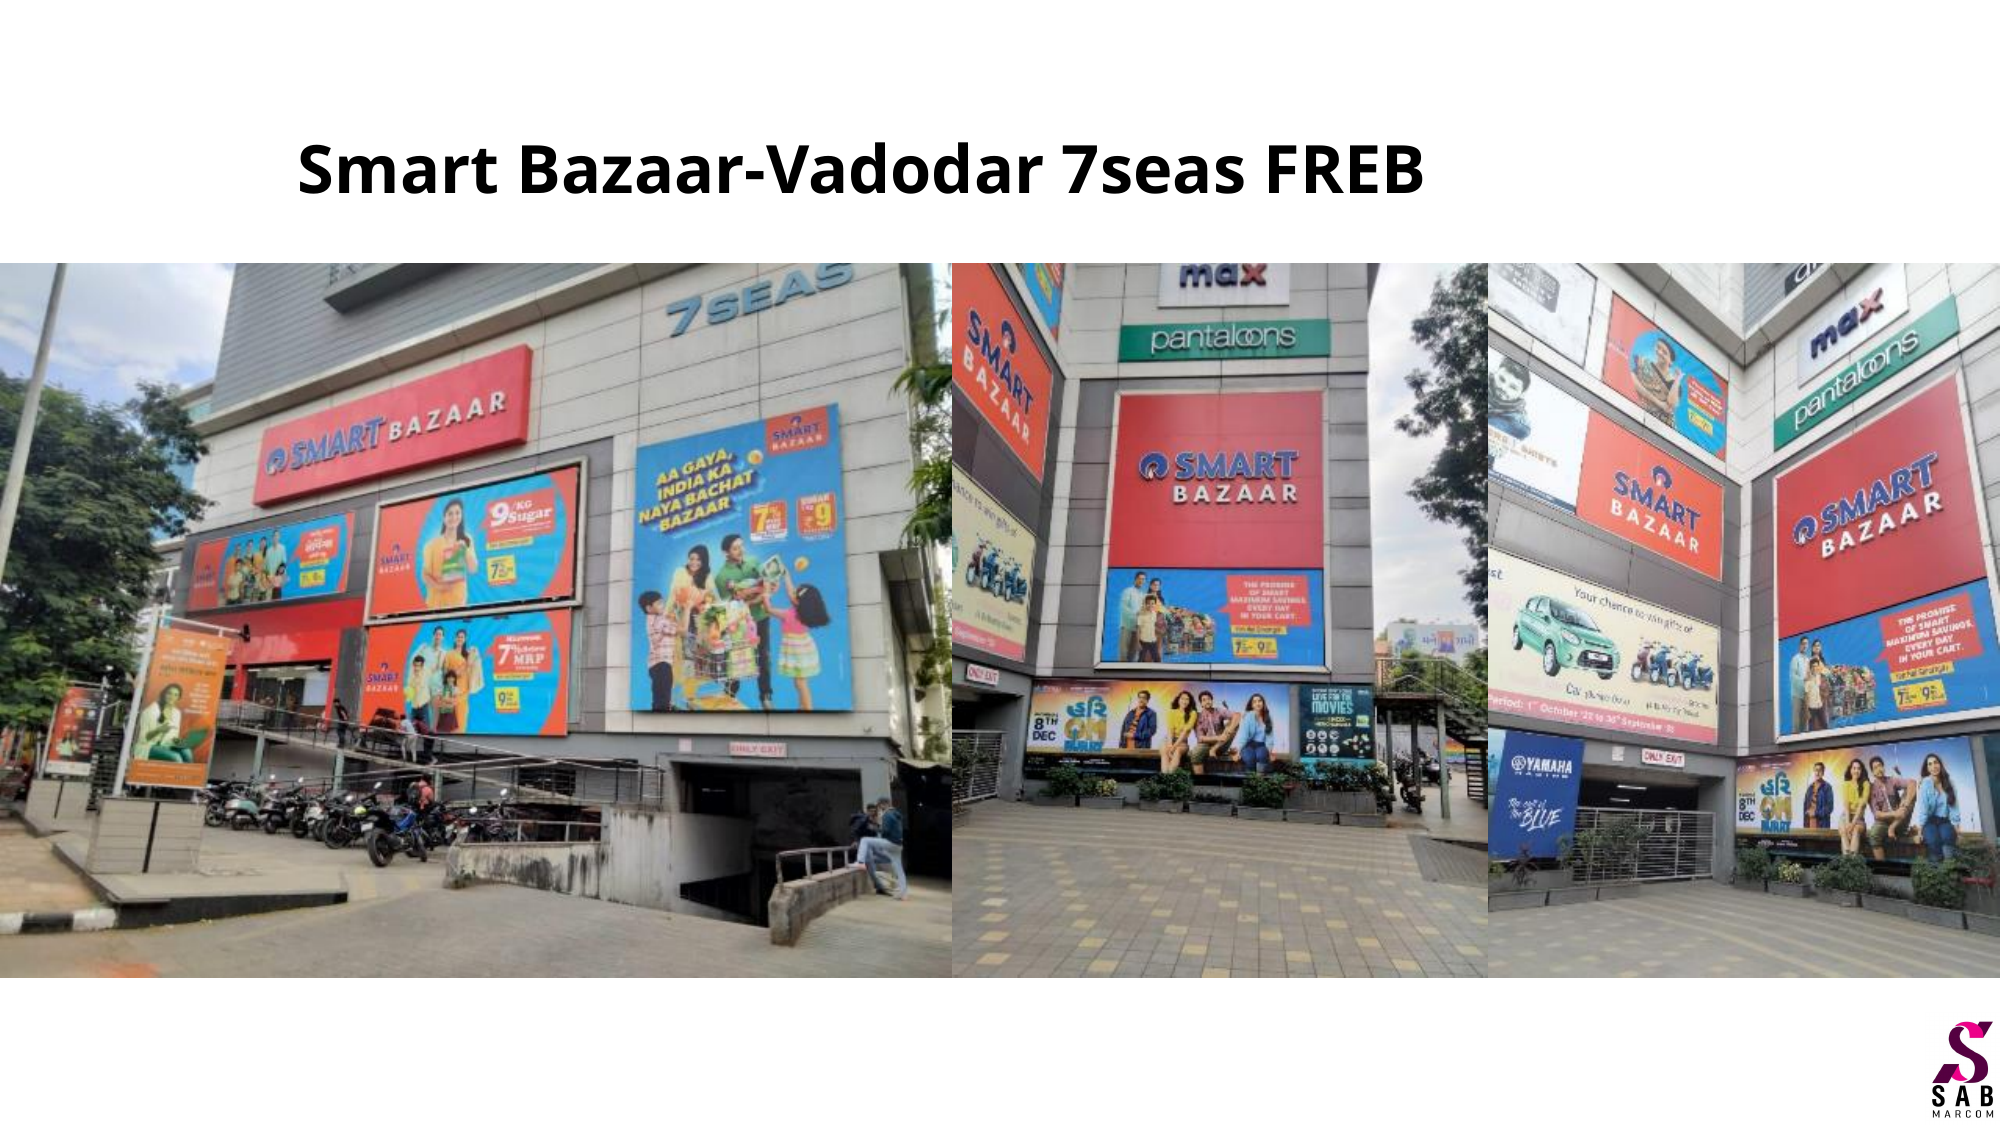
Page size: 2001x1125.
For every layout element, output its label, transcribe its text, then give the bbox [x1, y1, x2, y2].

picture [0, 262, 2000, 978]
text_box Smart Bazaar-Vadodar 7seas FREB [283, 119, 2000, 214]
picture [1924, 1012, 2000, 1125]
